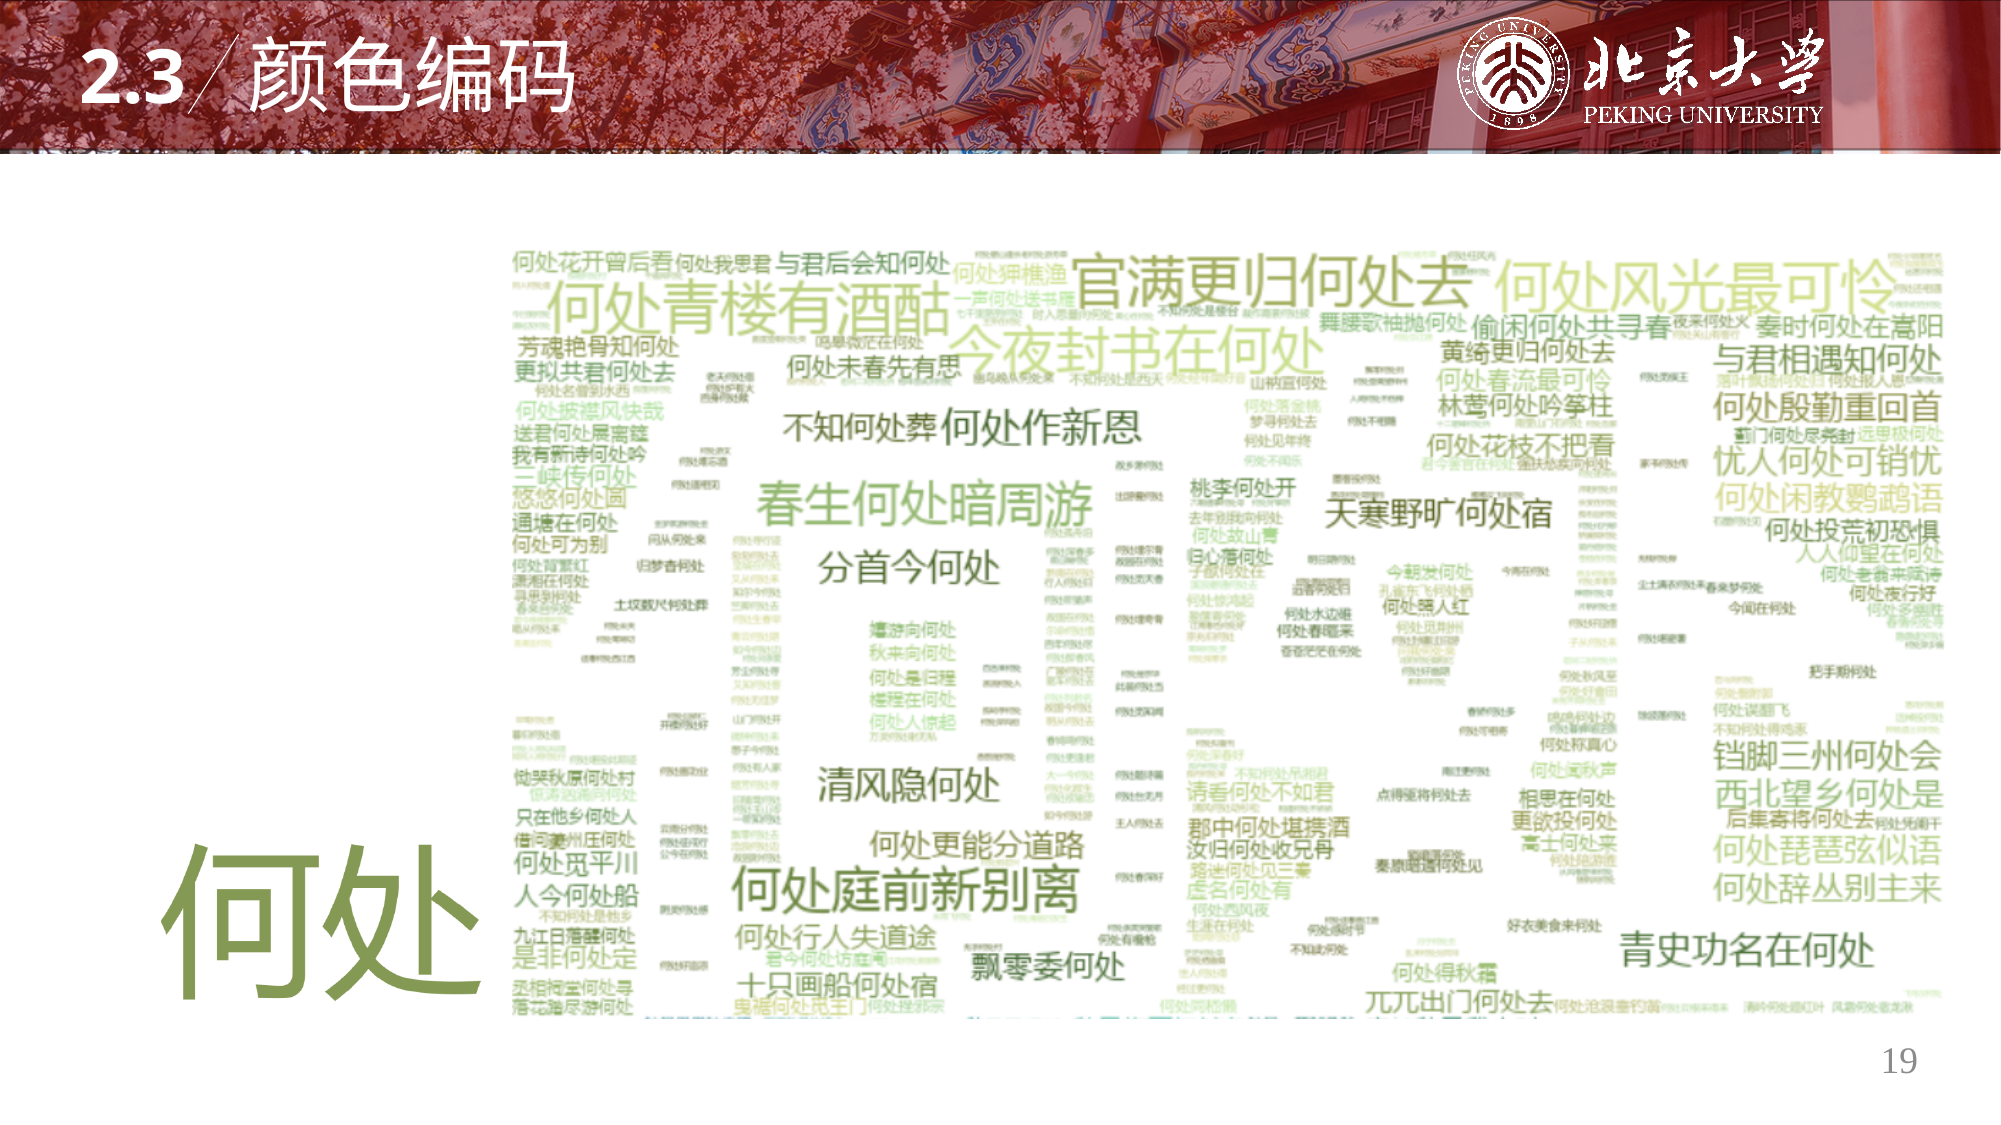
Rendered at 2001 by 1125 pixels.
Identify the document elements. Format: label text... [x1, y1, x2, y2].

picture [206, 150, 2001, 154]
list 颜色编码 [232, 27, 985, 109]
list 2.3 [64, 31, 206, 197]
picture [0, 150, 64, 154]
picture [1457, 17, 1824, 130]
picture [149, 831, 498, 1003]
slide_number 19 [1483, 1023, 1934, 1095]
picture [512, 248, 1954, 1019]
